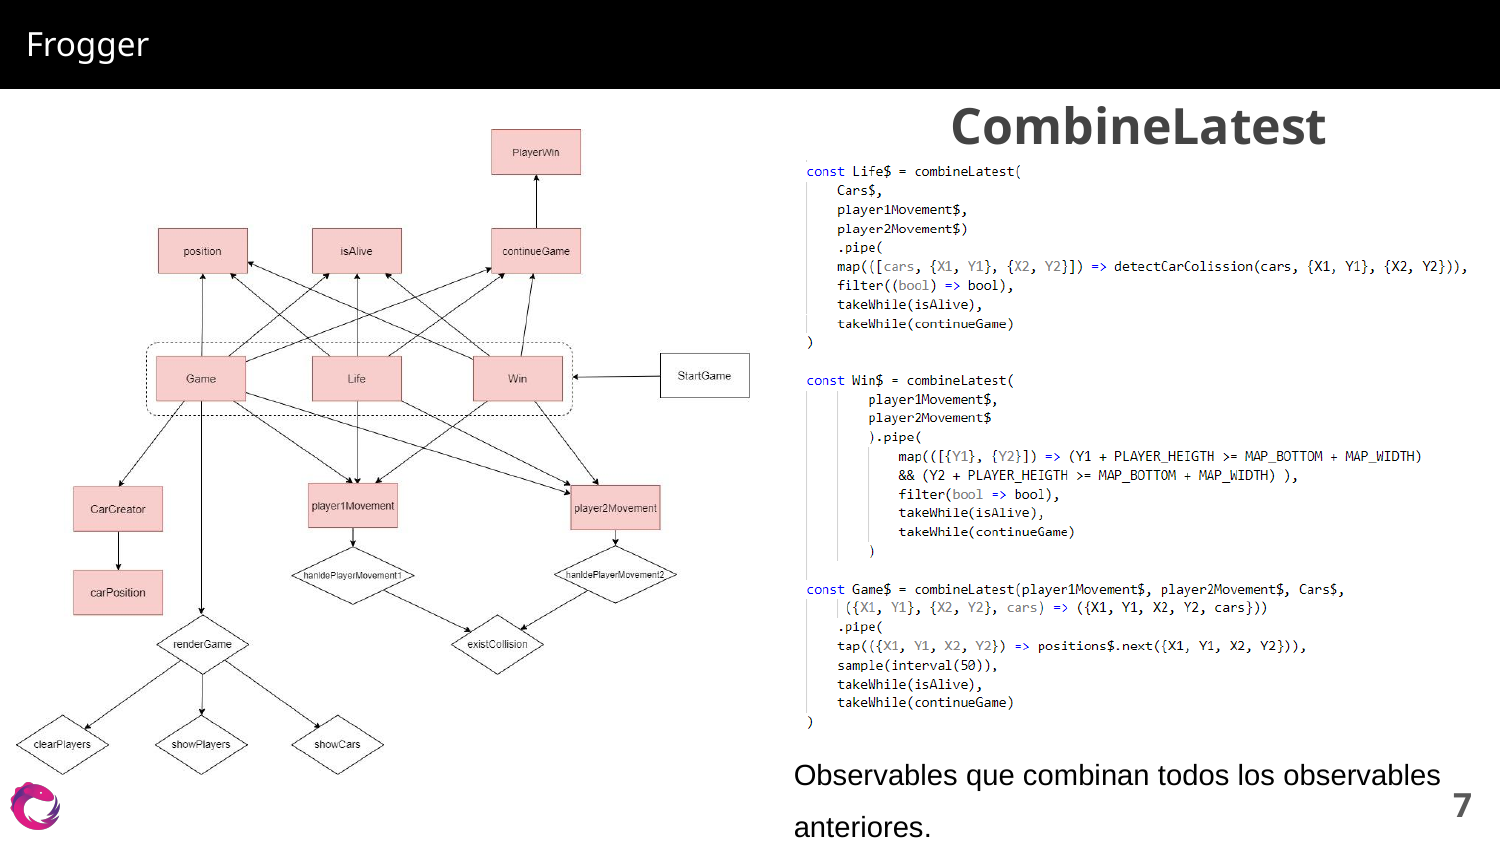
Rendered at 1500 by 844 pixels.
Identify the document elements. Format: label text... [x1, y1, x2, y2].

text_box Frogger [10, 8, 1071, 79]
text_box Observables que combinan todos los observables anteriores. [778, 723, 1500, 844]
picture [10, 780, 61, 833]
text_box CombineLatest [750, 79, 1500, 170]
picture [15, 128, 751, 775]
text_box [0, 0, 1500, 88]
picture [799, 159, 1479, 742]
